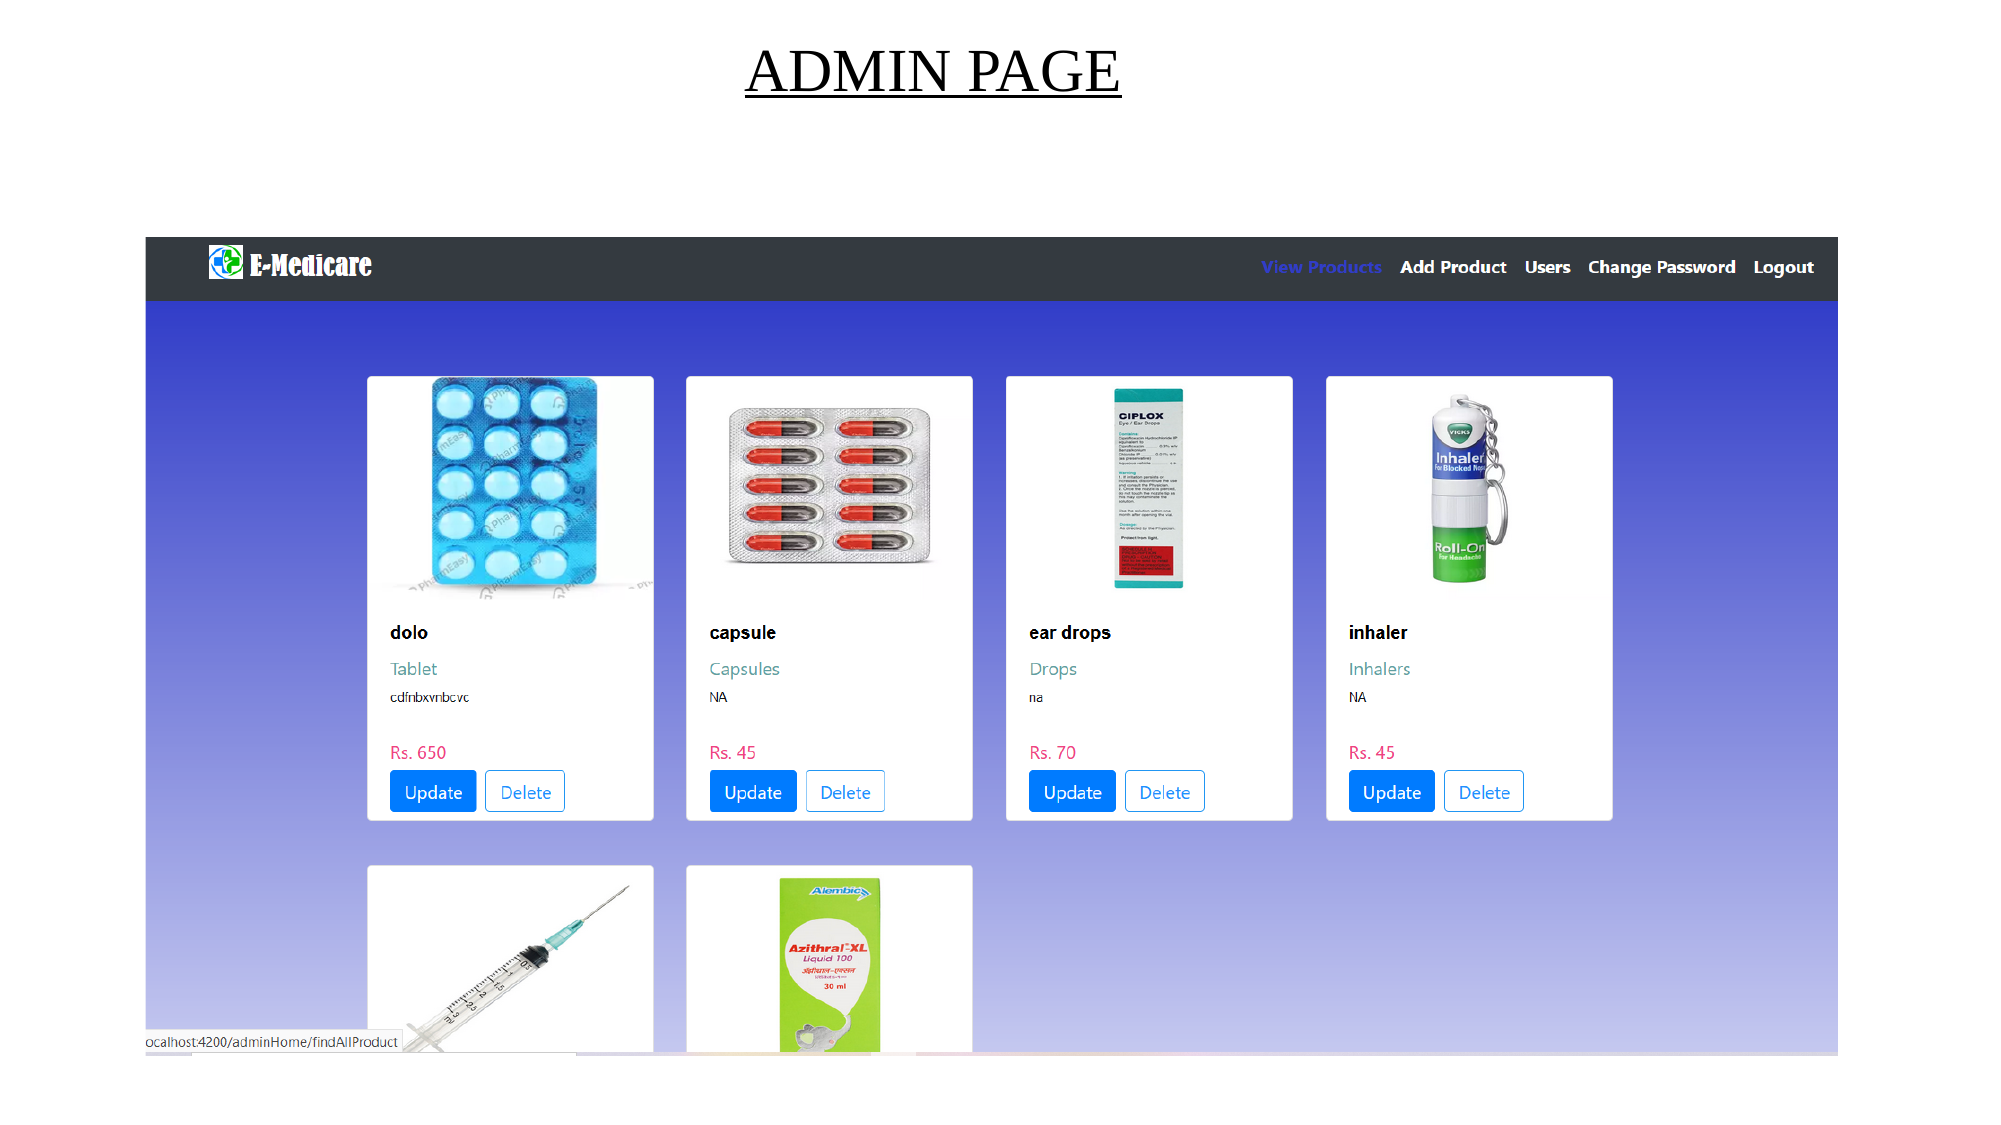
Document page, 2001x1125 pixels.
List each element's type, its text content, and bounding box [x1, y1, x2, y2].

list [145, 237, 1838, 1056]
title ADMIN PAGE [729, 30, 1320, 112]
